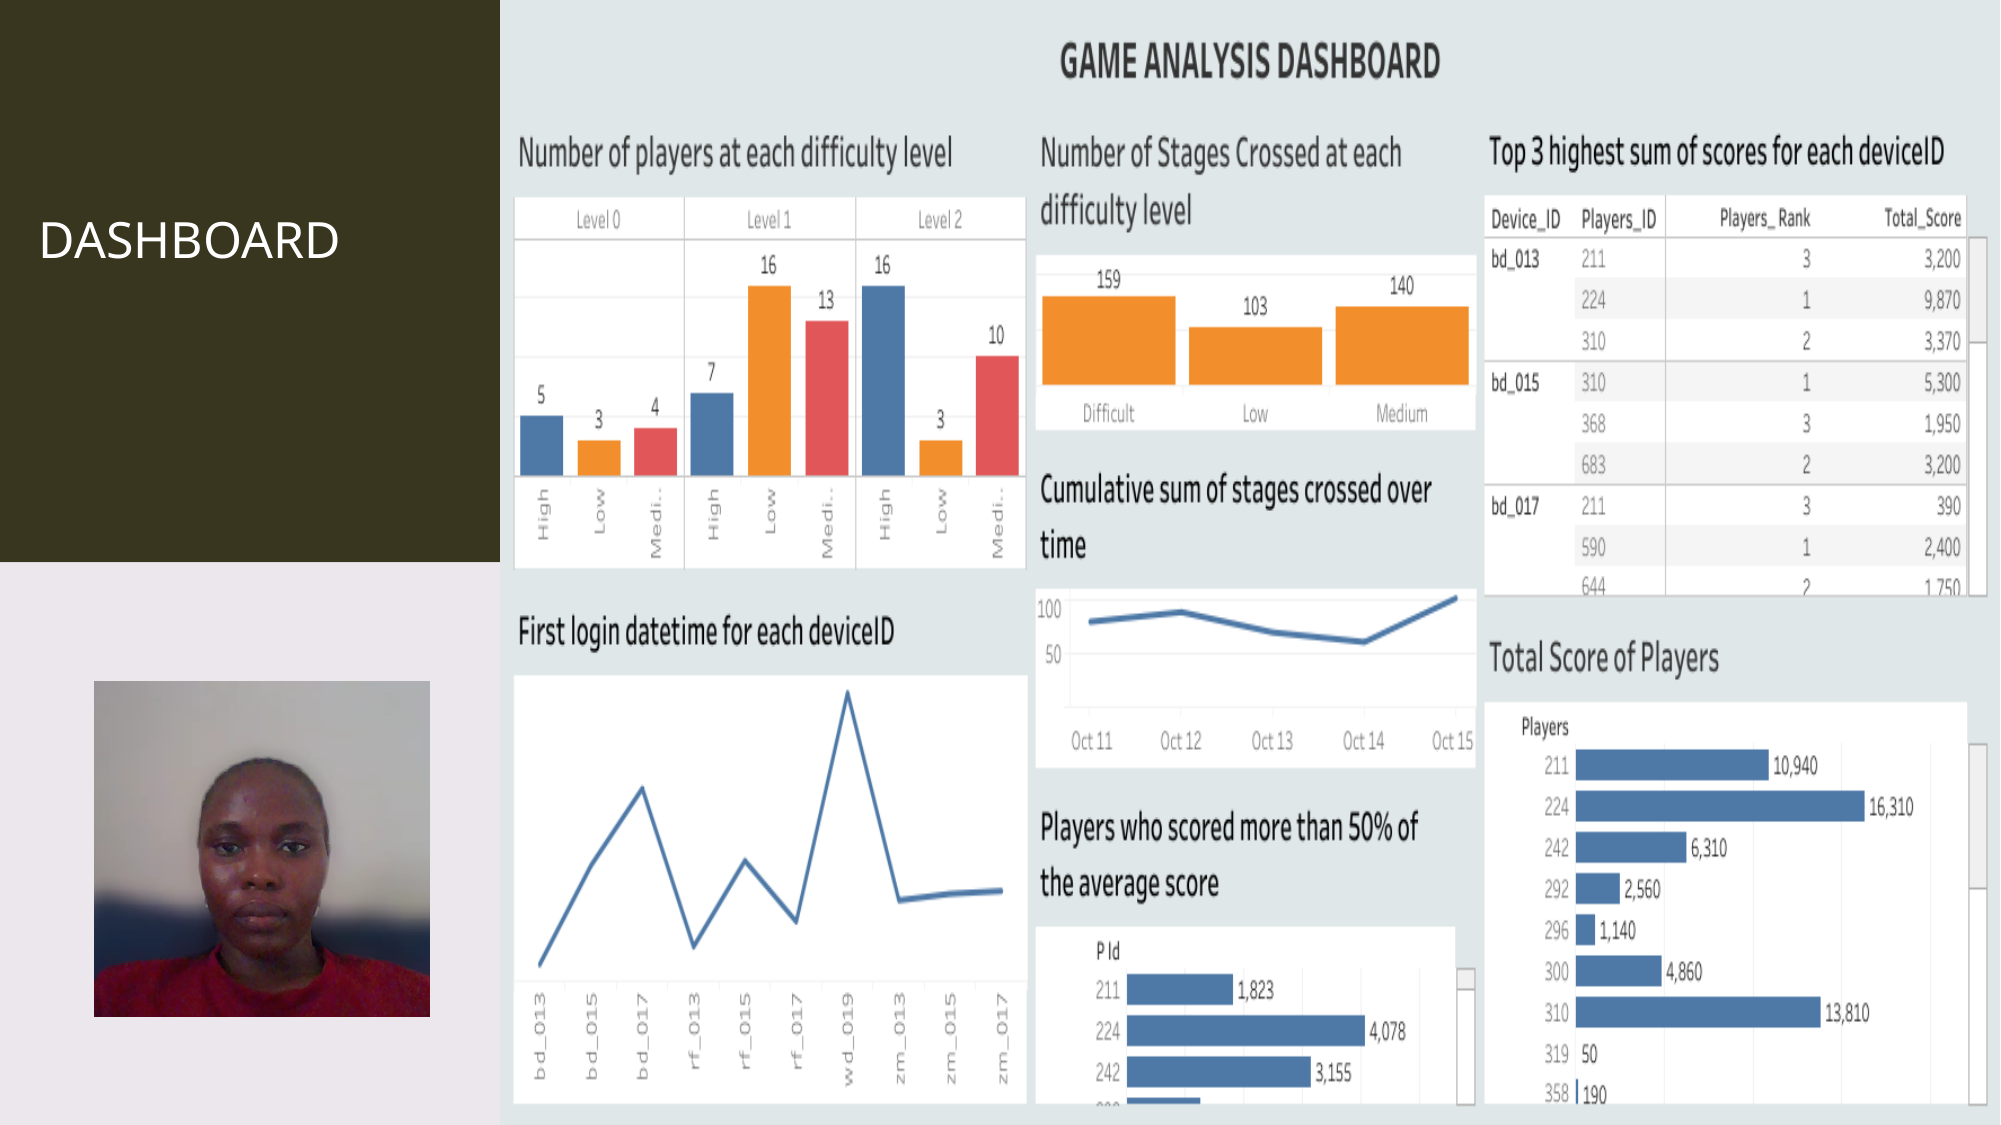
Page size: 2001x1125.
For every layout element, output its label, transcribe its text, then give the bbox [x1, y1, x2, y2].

text_box [0, 0, 499, 562]
title DASHBOARD [23, 149, 499, 276]
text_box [0, 562, 499, 1125]
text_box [93, 680, 431, 1018]
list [499, 0, 2000, 1125]
